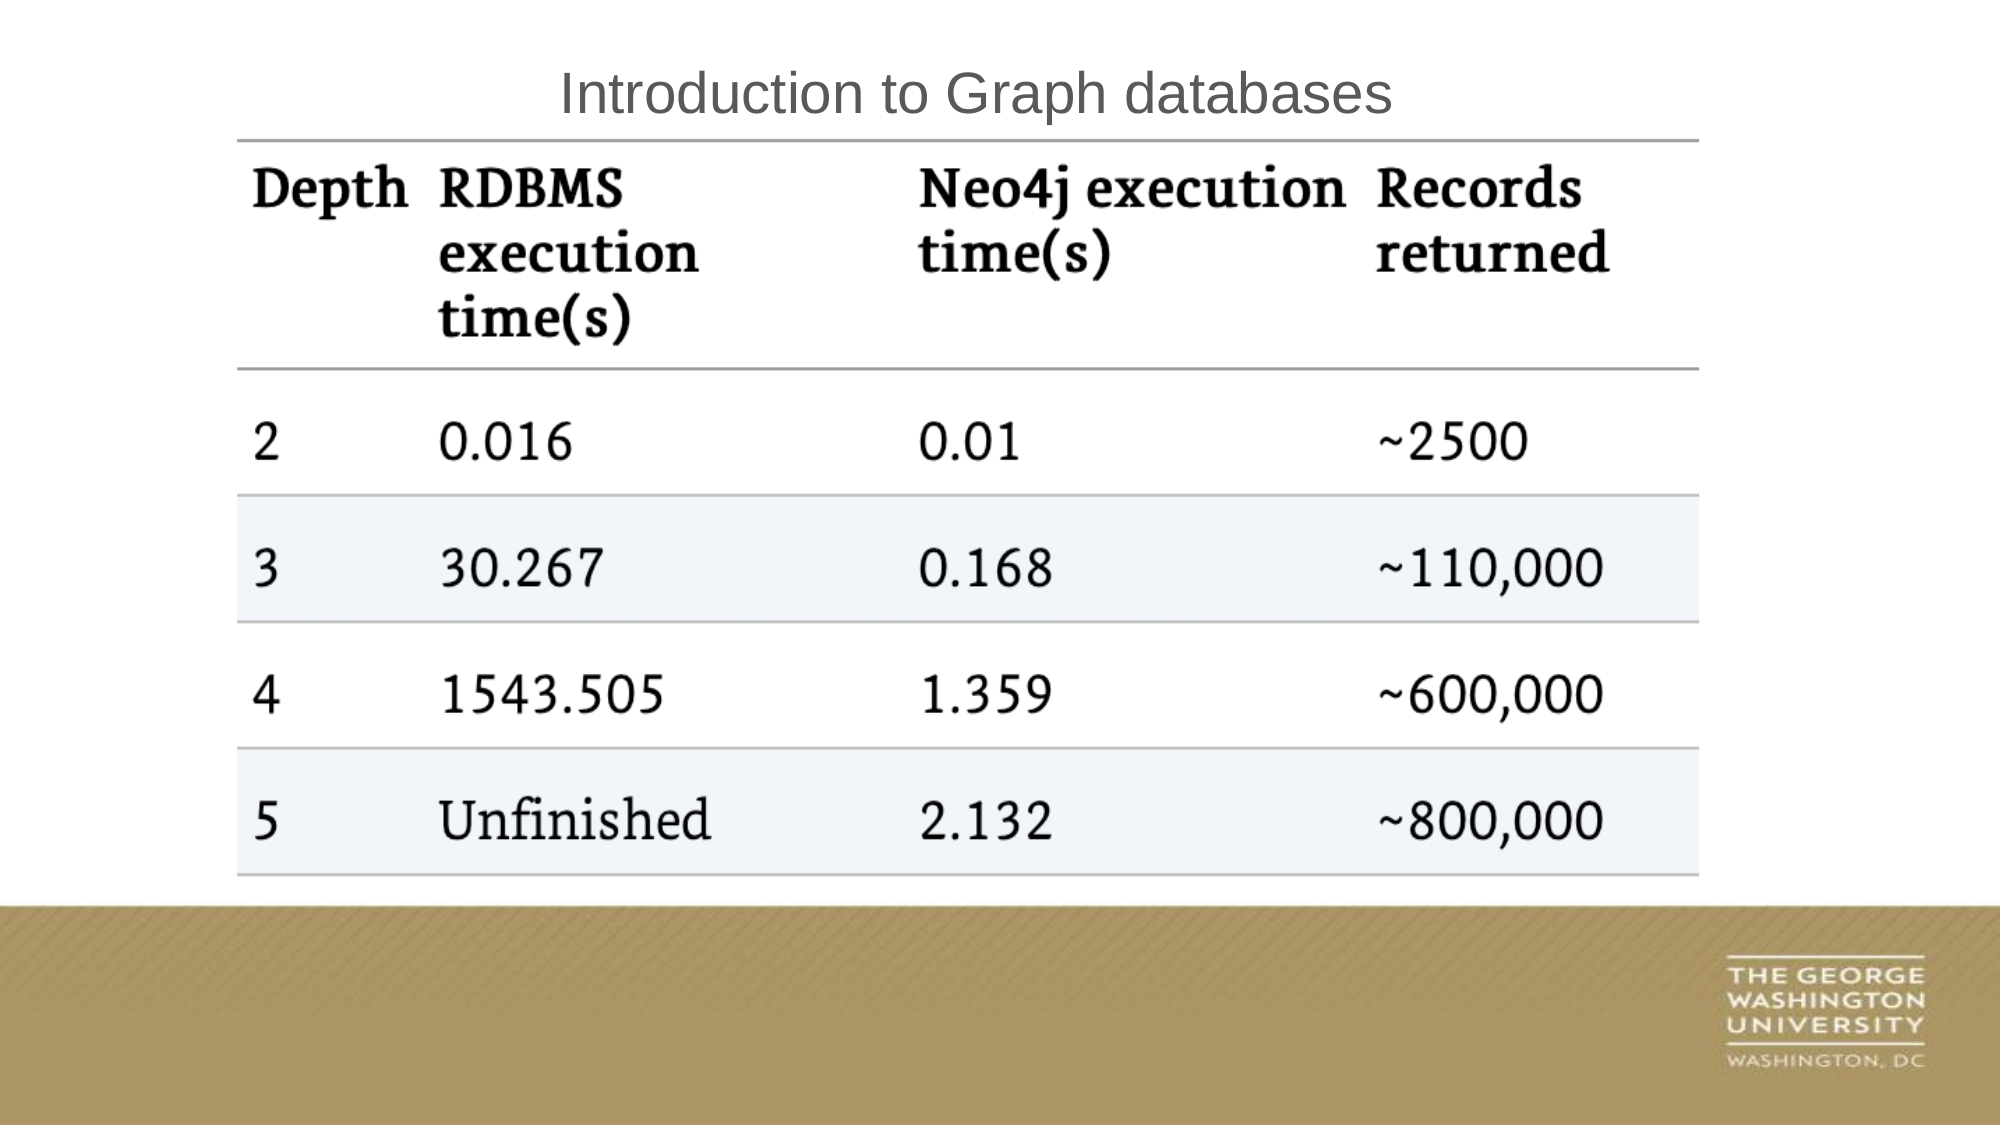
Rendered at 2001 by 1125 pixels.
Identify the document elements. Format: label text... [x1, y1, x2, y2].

title Introduction to Graph databases [422, 47, 1533, 125]
picture [0, 0, 2000, 1125]
